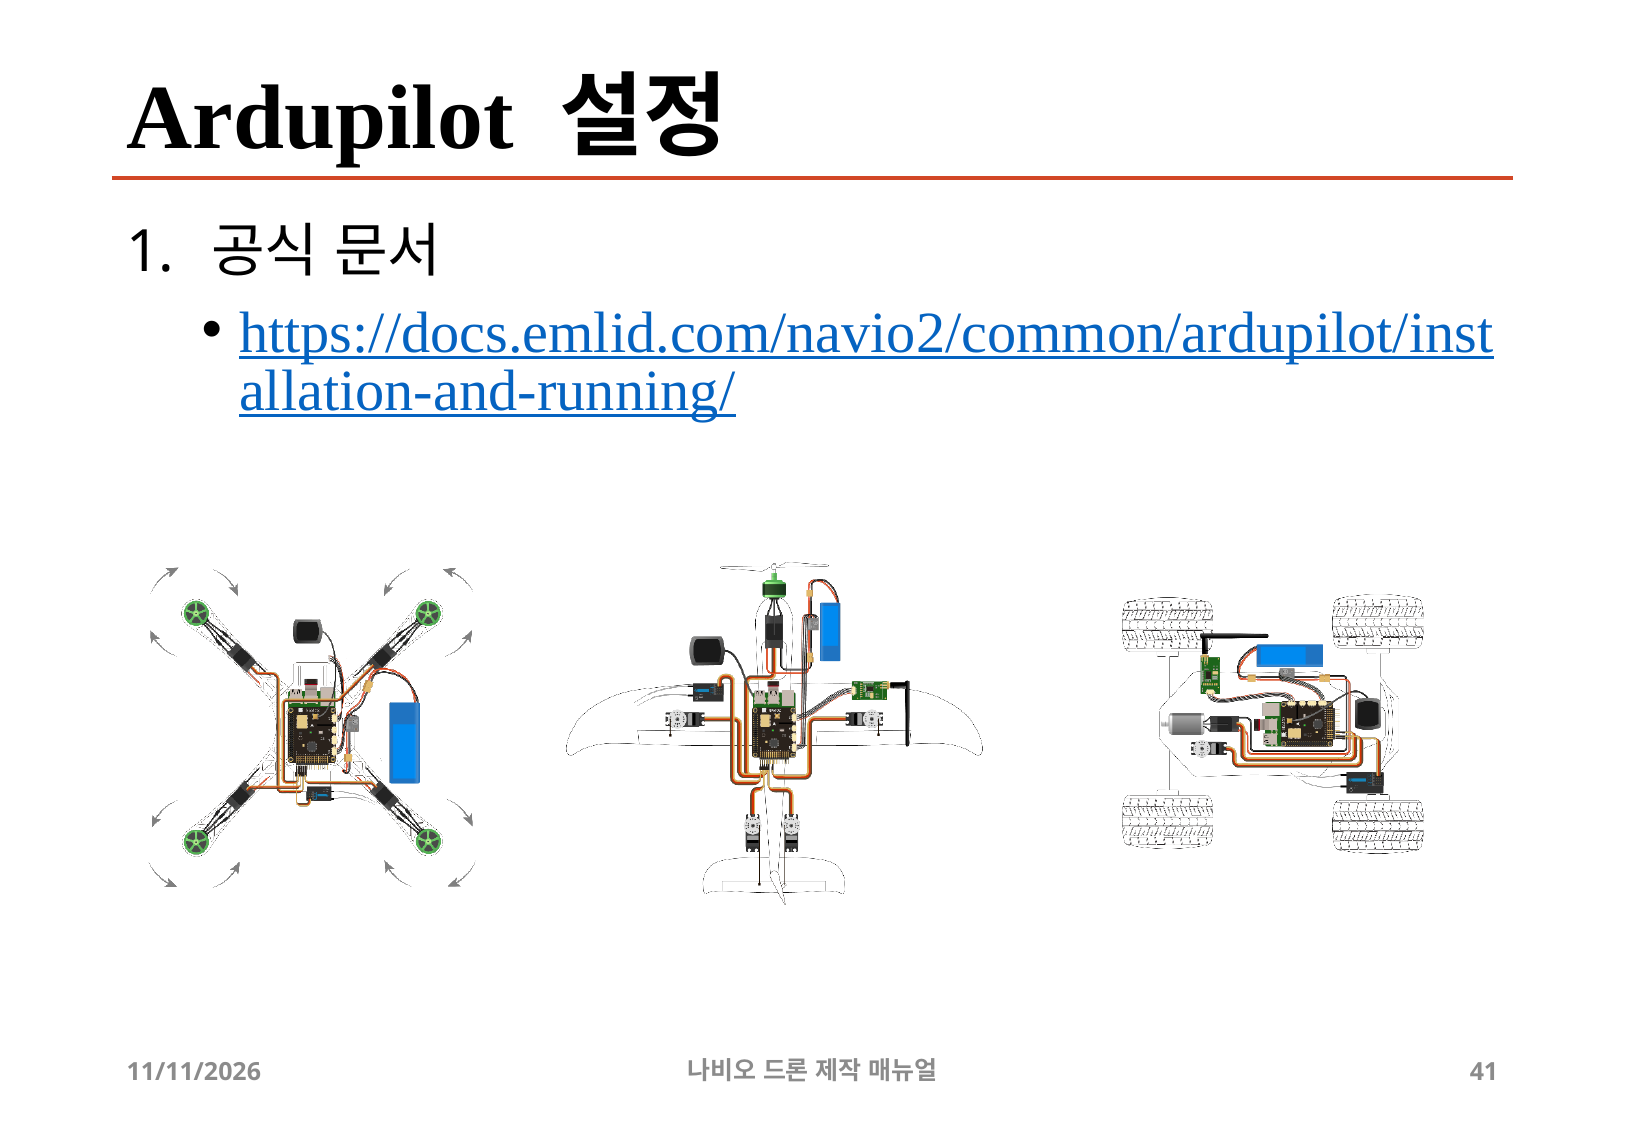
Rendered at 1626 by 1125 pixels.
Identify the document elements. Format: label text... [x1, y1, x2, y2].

picture [122, 544, 503, 915]
slide_number 41 [1433, 1042, 1514, 1103]
list 공식 문서 https://docs.emlid.com/navio2/common/ardupilot/installation-and-running/ [111, 205, 1514, 1014]
footer 나비오 드론 제작 매뉴얼 [538, 1042, 1087, 1103]
picture [505, 515, 1055, 944]
title Ardupilot 설정 [111, 59, 1514, 179]
picture [1058, 545, 1495, 915]
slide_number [111, 1042, 303, 1103]
